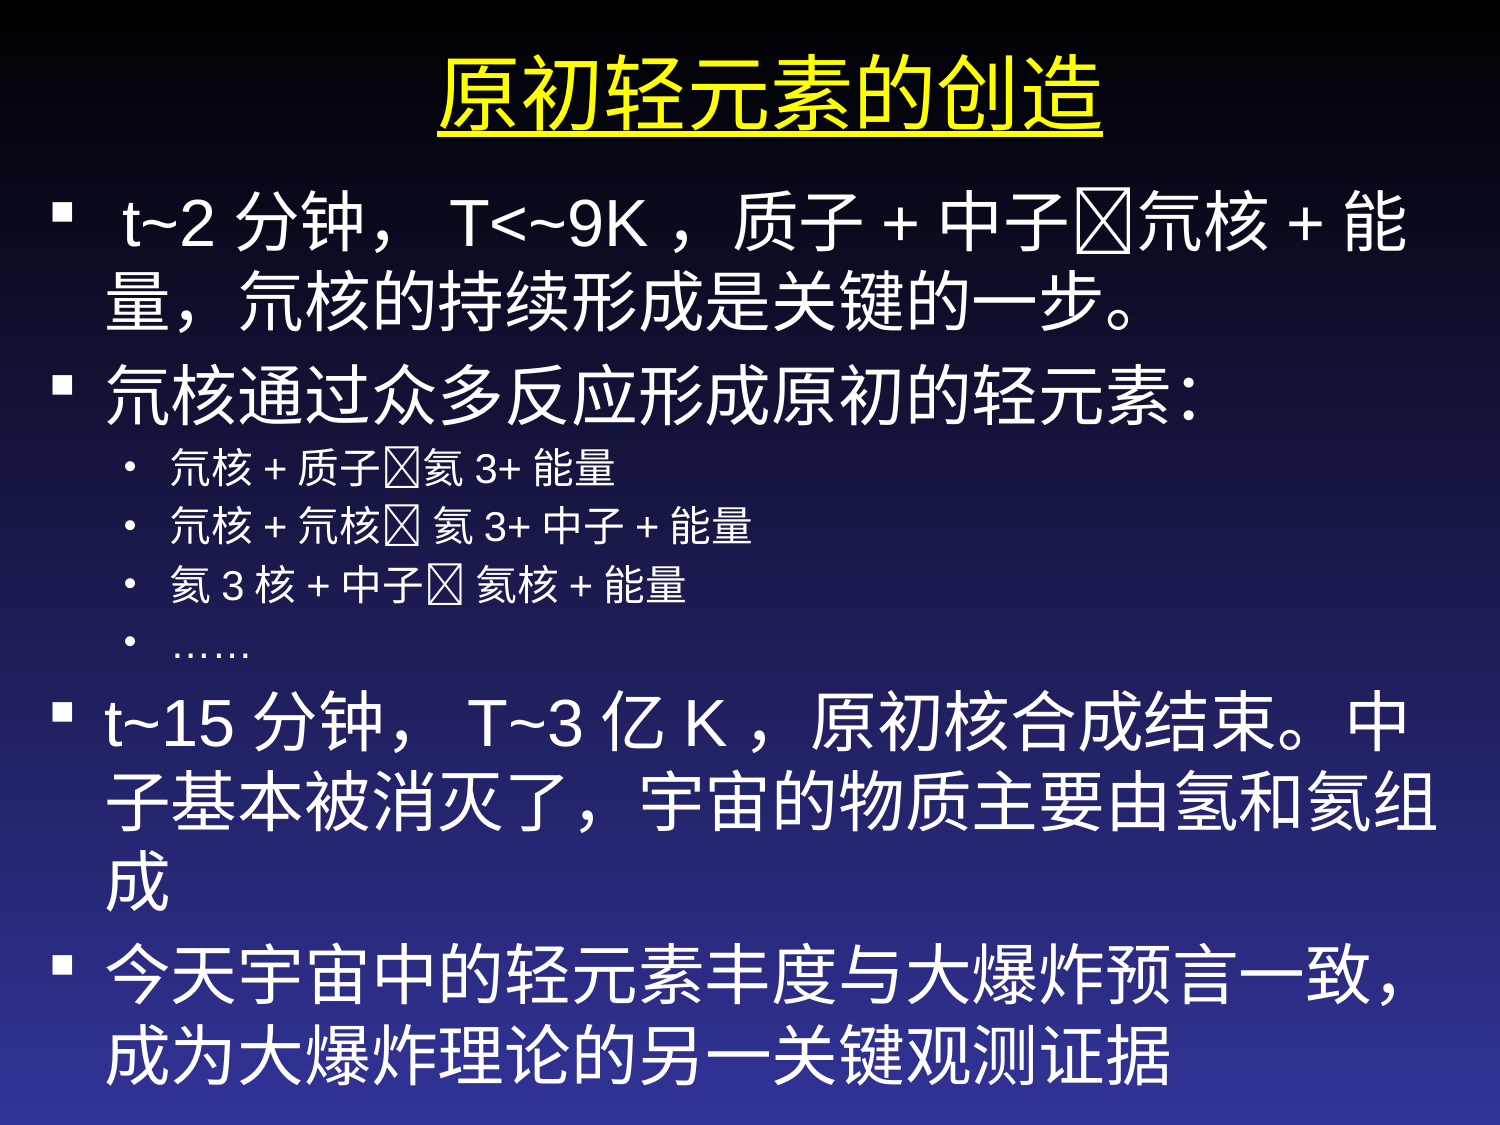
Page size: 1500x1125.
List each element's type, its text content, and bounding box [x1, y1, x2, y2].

title 原初轻元素的创造 [70, 35, 1471, 148]
list t~2分钟，T<~9K，质子+中子氘核+能量，氘核的持续形成是关键的一步。 氘核通过众多反应形成原初的轻元素： 氘核+质子氦3+能量 氘核+氘核 氦3+中子+能量 氦3核+中子 氦核+能量 …… t~15分钟，T~3亿K，原初核合成结束。中子基本被消灭了，宇宙的物质主要由氢和氦组成 今天宇宙中的轻元素丰度与大爆炸预言一致，成为大爆炸理论的另一关键观测证据 [32, 172, 1471, 1036]
